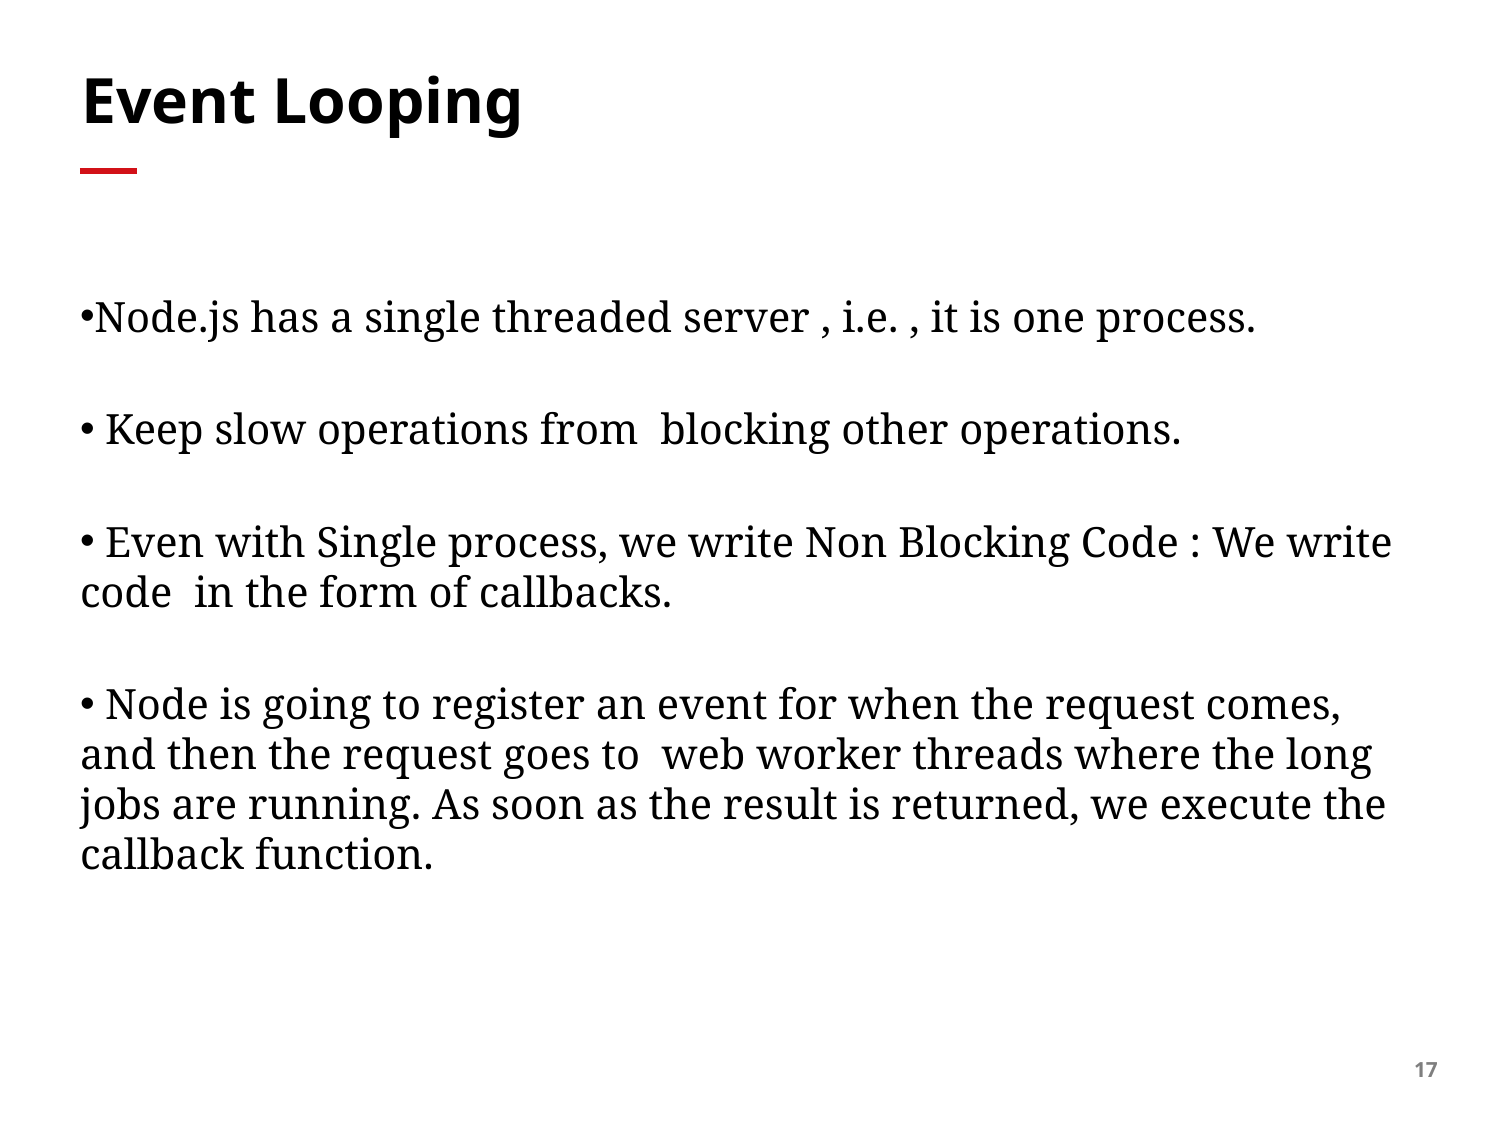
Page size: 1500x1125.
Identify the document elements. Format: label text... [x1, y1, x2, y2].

title Event Looping [81, 68, 1421, 138]
list Node.js has a single threaded server , i.e. , it is one process. Keep slow operations from blocking other operations. Even with Single process, we write Non Blocking Code : We write code in the form of callbacks. Node is going to register an event for when the request comes, and then the request goes to web worker threads where the long jobs are running. As soon as the result is returned, we execute the callback function. [79, 234, 1420, 1022]
